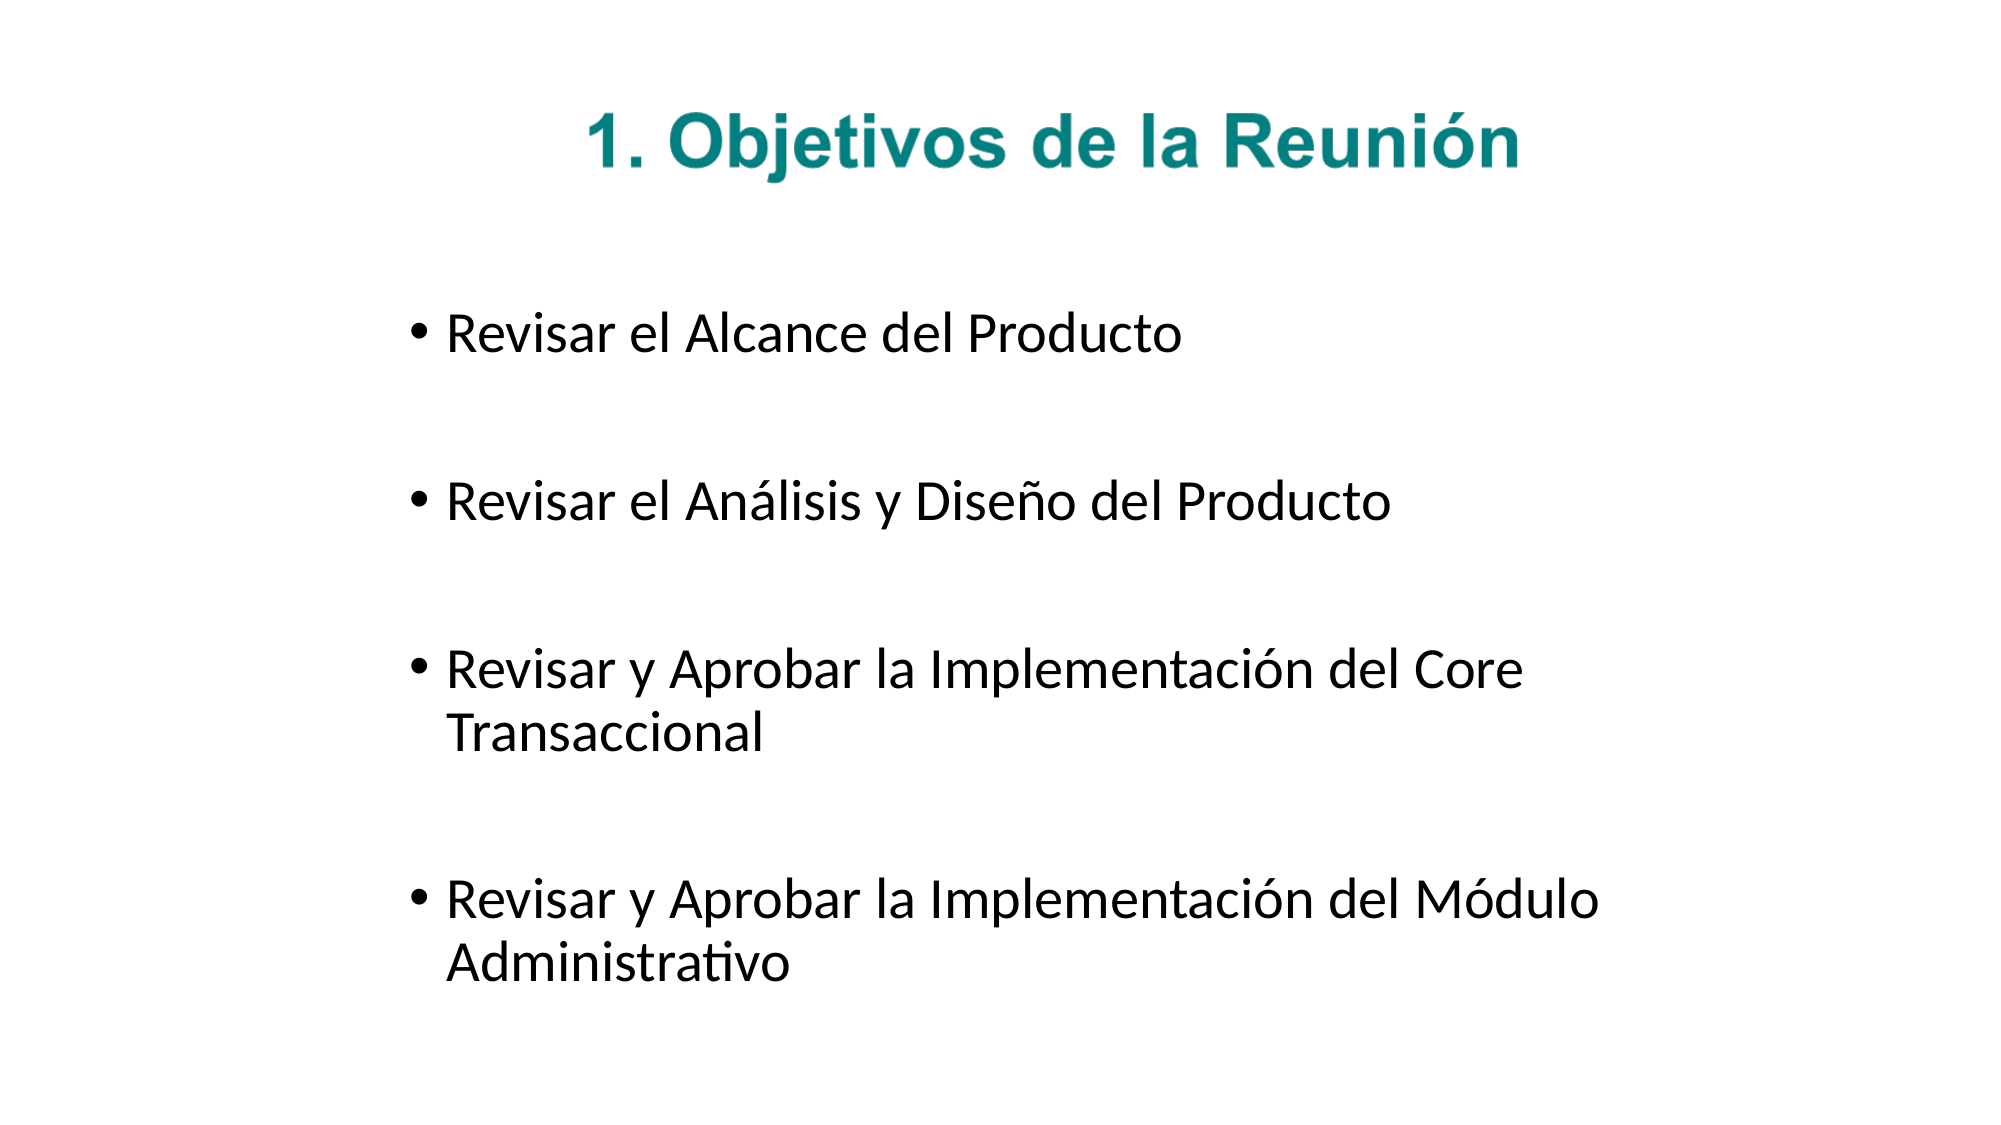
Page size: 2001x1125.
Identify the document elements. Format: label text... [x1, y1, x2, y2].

text_box Revisar el Alcance del Producto Revisar el Análisis y Diseño del Producto Revisar y Aprobar la Implementación del Core Transaccional Revisar y Aprobar la Implementación del Módulo Administrativo [394, 295, 1670, 993]
picture [415, 56, 1691, 230]
